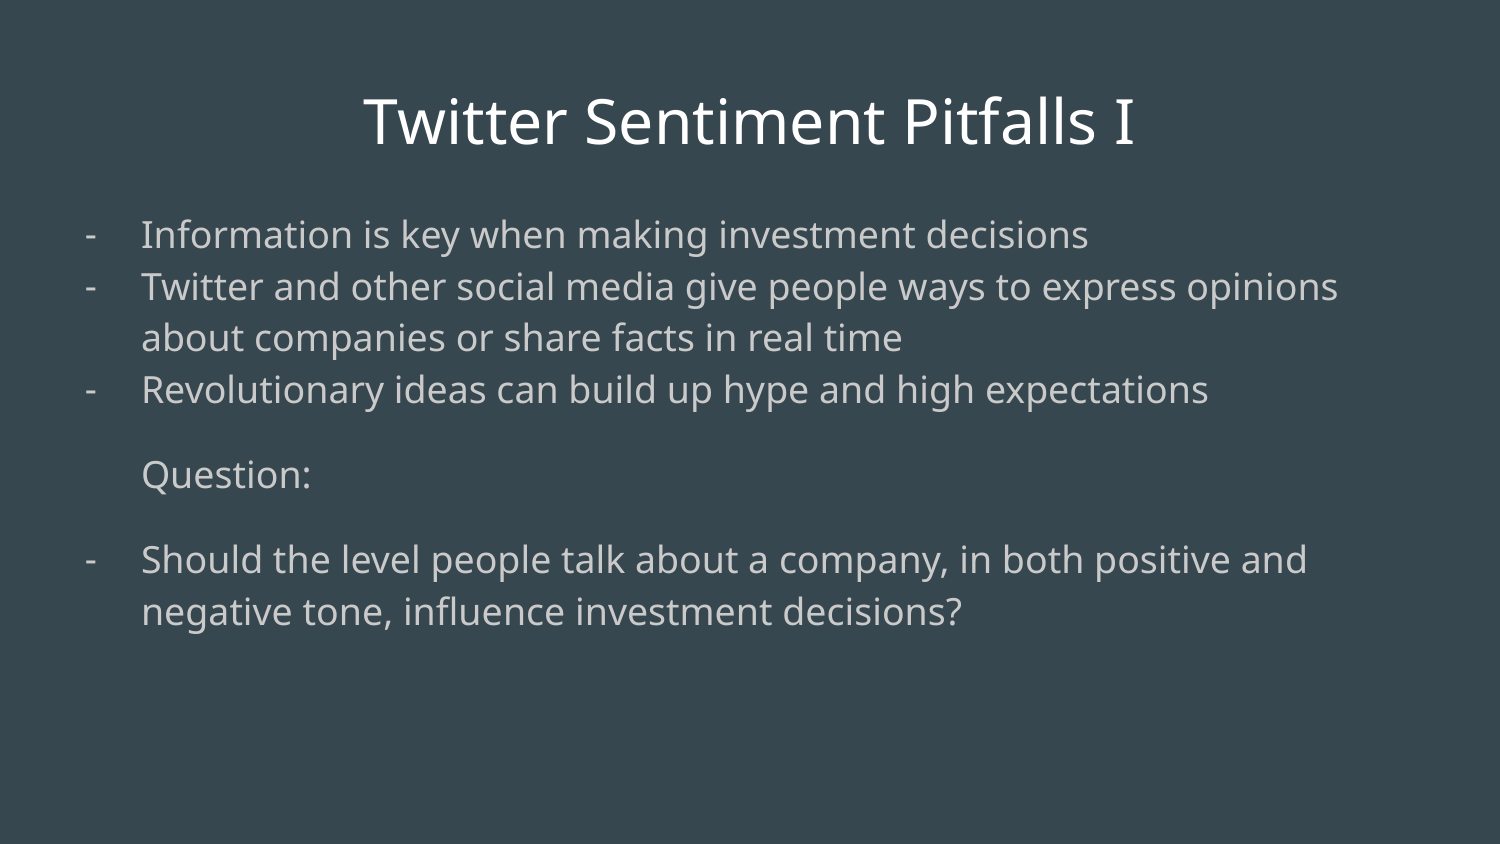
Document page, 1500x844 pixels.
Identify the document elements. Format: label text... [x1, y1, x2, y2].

title Twitter Sentiment Pitfalls I [51, 72, 1449, 167]
list Information is key when making investment decisions Twitter and other social media give people ways to express opinions about companies or share facts in real time Revolutionary ideas can build up hype and high expectations Question: Should the level people talk about a company, in both positive and negative tone, influence investment decisions? [51, 189, 1449, 750]
